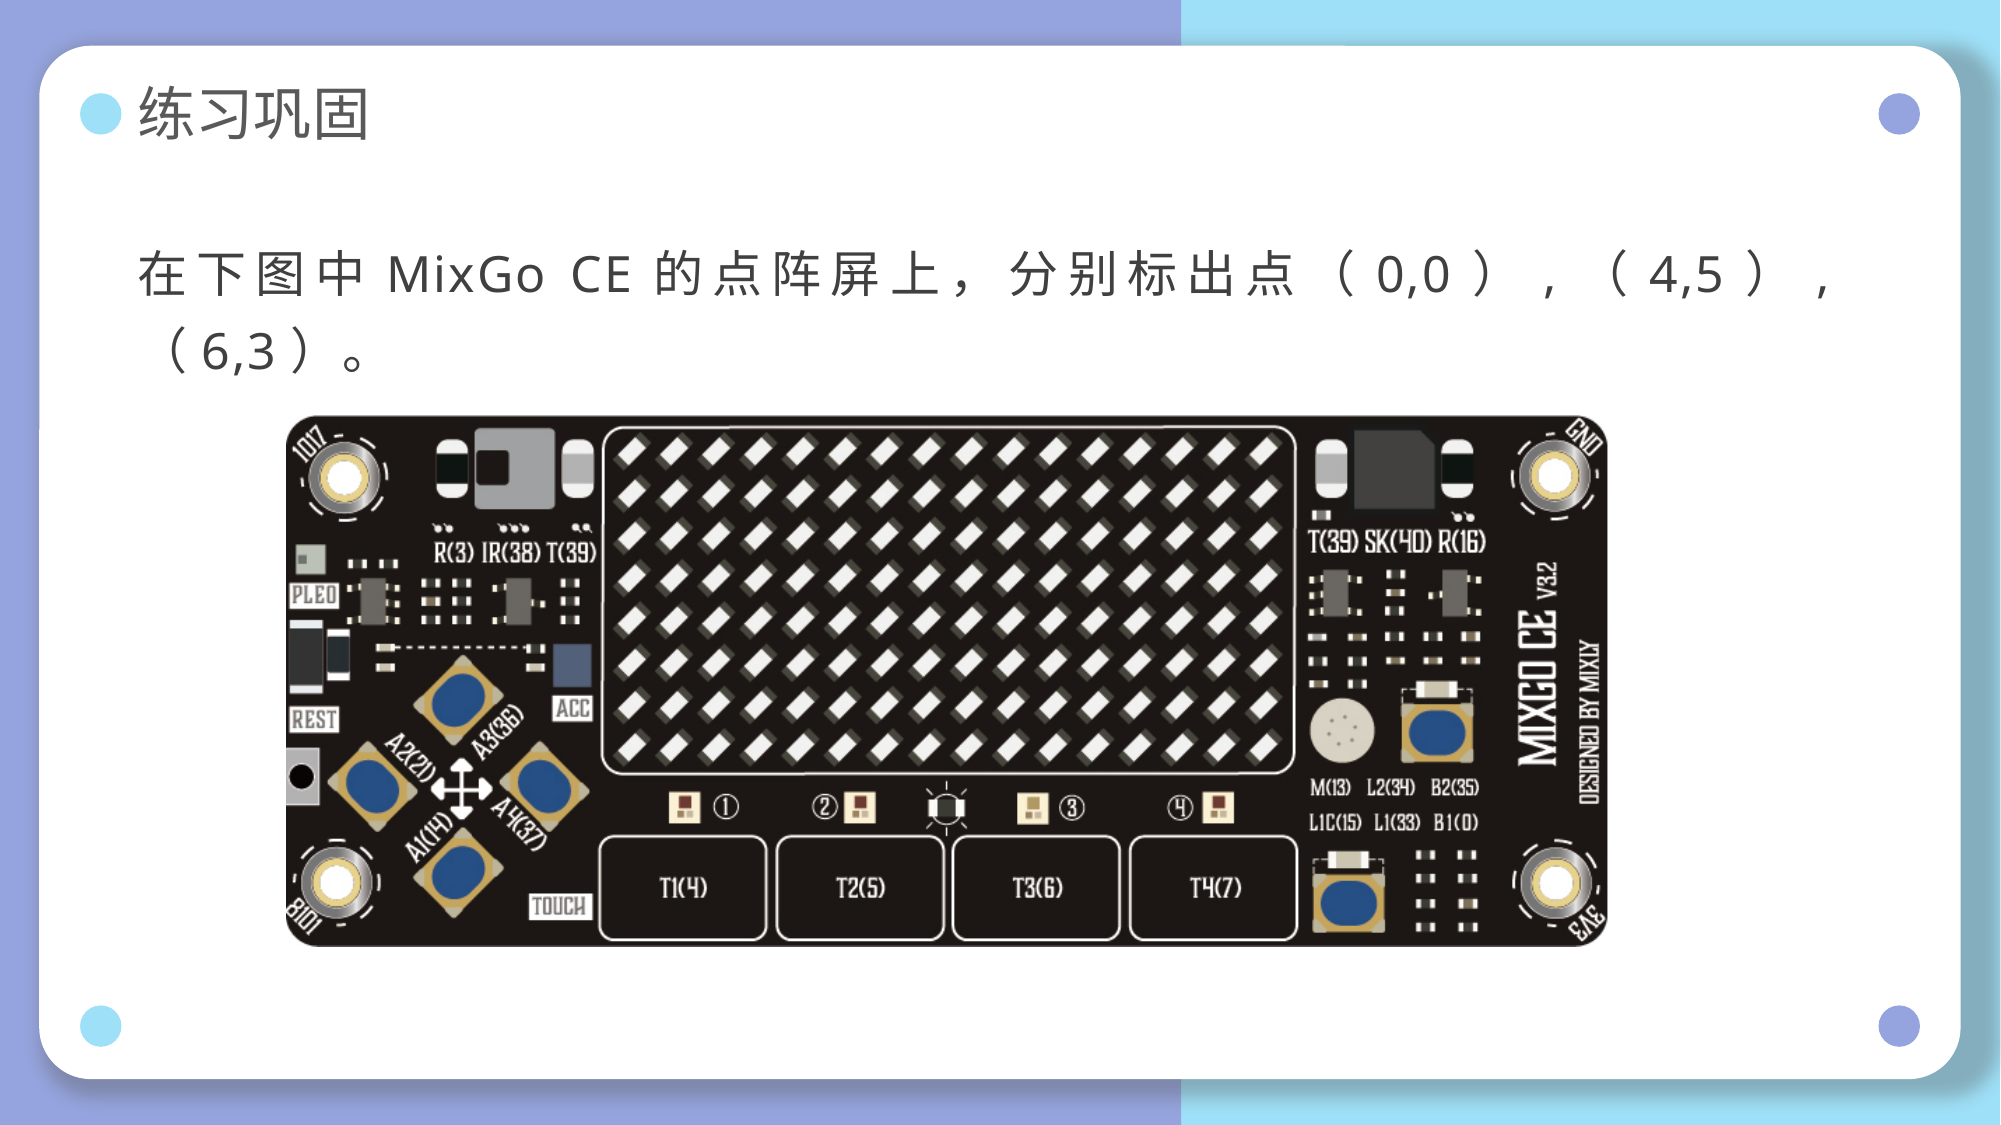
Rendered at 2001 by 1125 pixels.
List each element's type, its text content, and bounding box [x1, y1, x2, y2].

picture [285, 414, 1609, 947]
list 在下图中MixGo CE的点阵屏上，分别标出点（0,0）,（4,5）,（6,3）。 [137, 216, 1845, 1026]
title 练习巩固 [137, 77, 976, 157]
